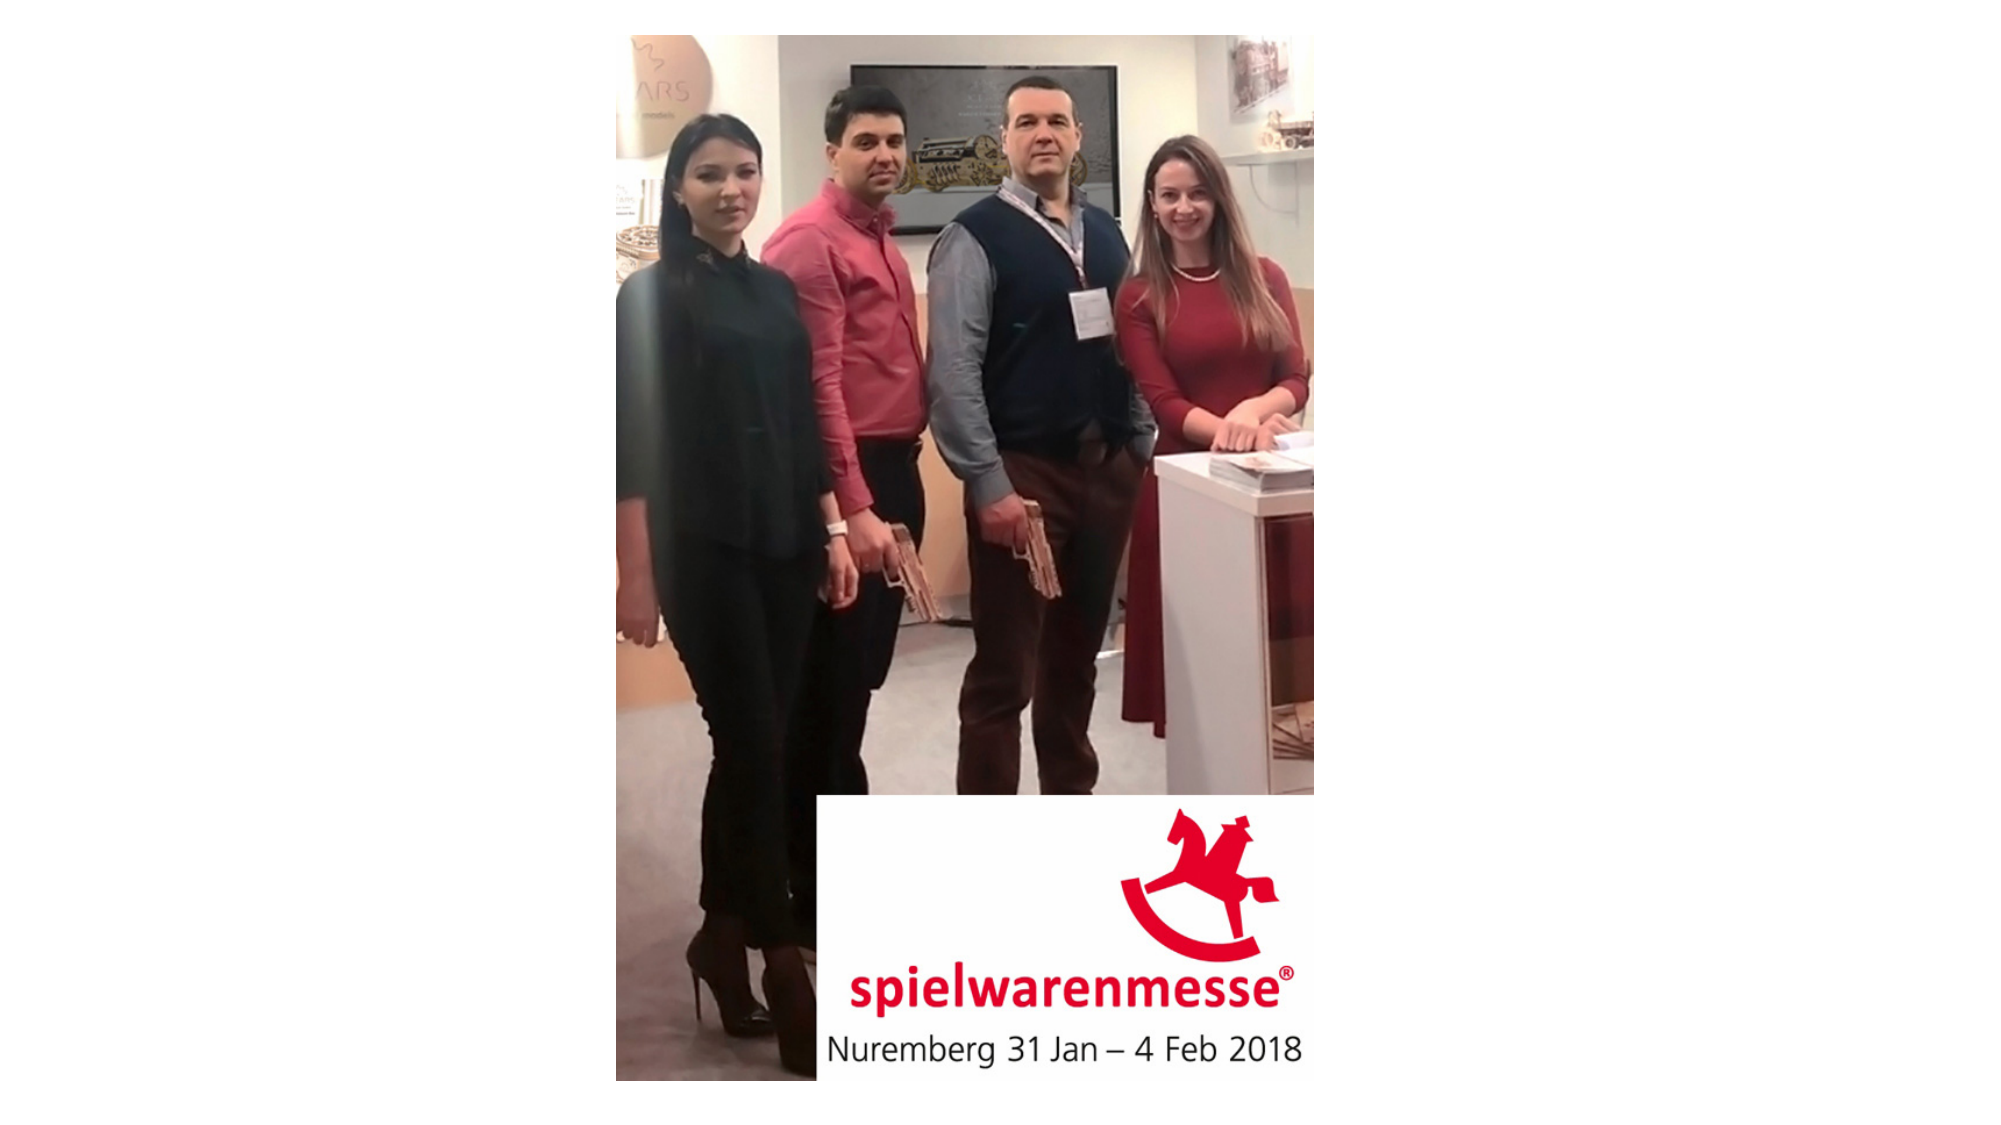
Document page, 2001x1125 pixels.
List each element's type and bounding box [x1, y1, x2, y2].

picture [616, 34, 1314, 1081]
